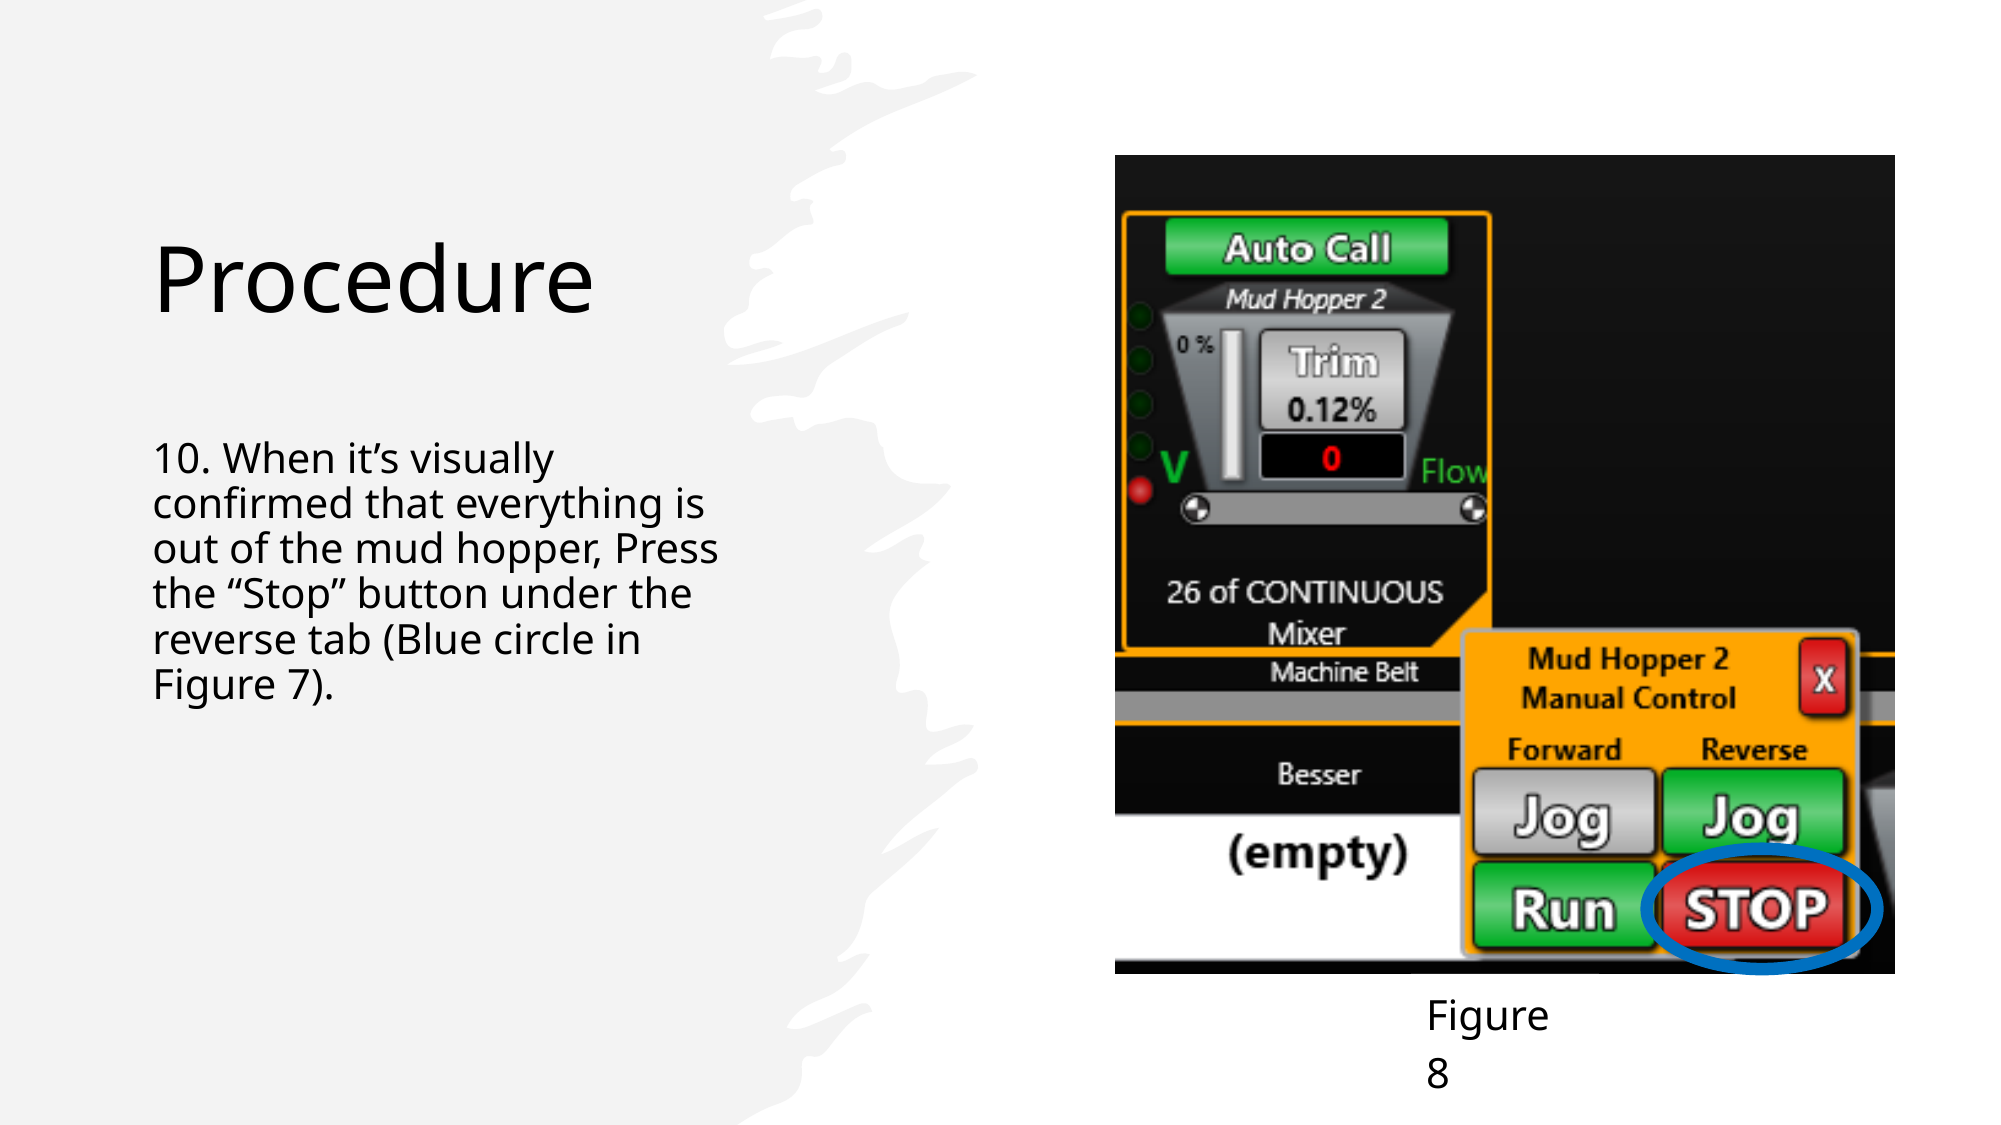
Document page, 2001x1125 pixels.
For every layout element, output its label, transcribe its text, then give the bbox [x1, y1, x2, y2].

text_box [0, 0, 979, 1125]
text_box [1115, 155, 1895, 1042]
title Procedure [137, 135, 776, 430]
text_box [739, 0, 2000, 1125]
list 10. When it’s visually confirmed that everything is out of the mud hopper, Press the “Stop” button under the reverse tab (Blue circle in Figure 7). [137, 430, 776, 1014]
